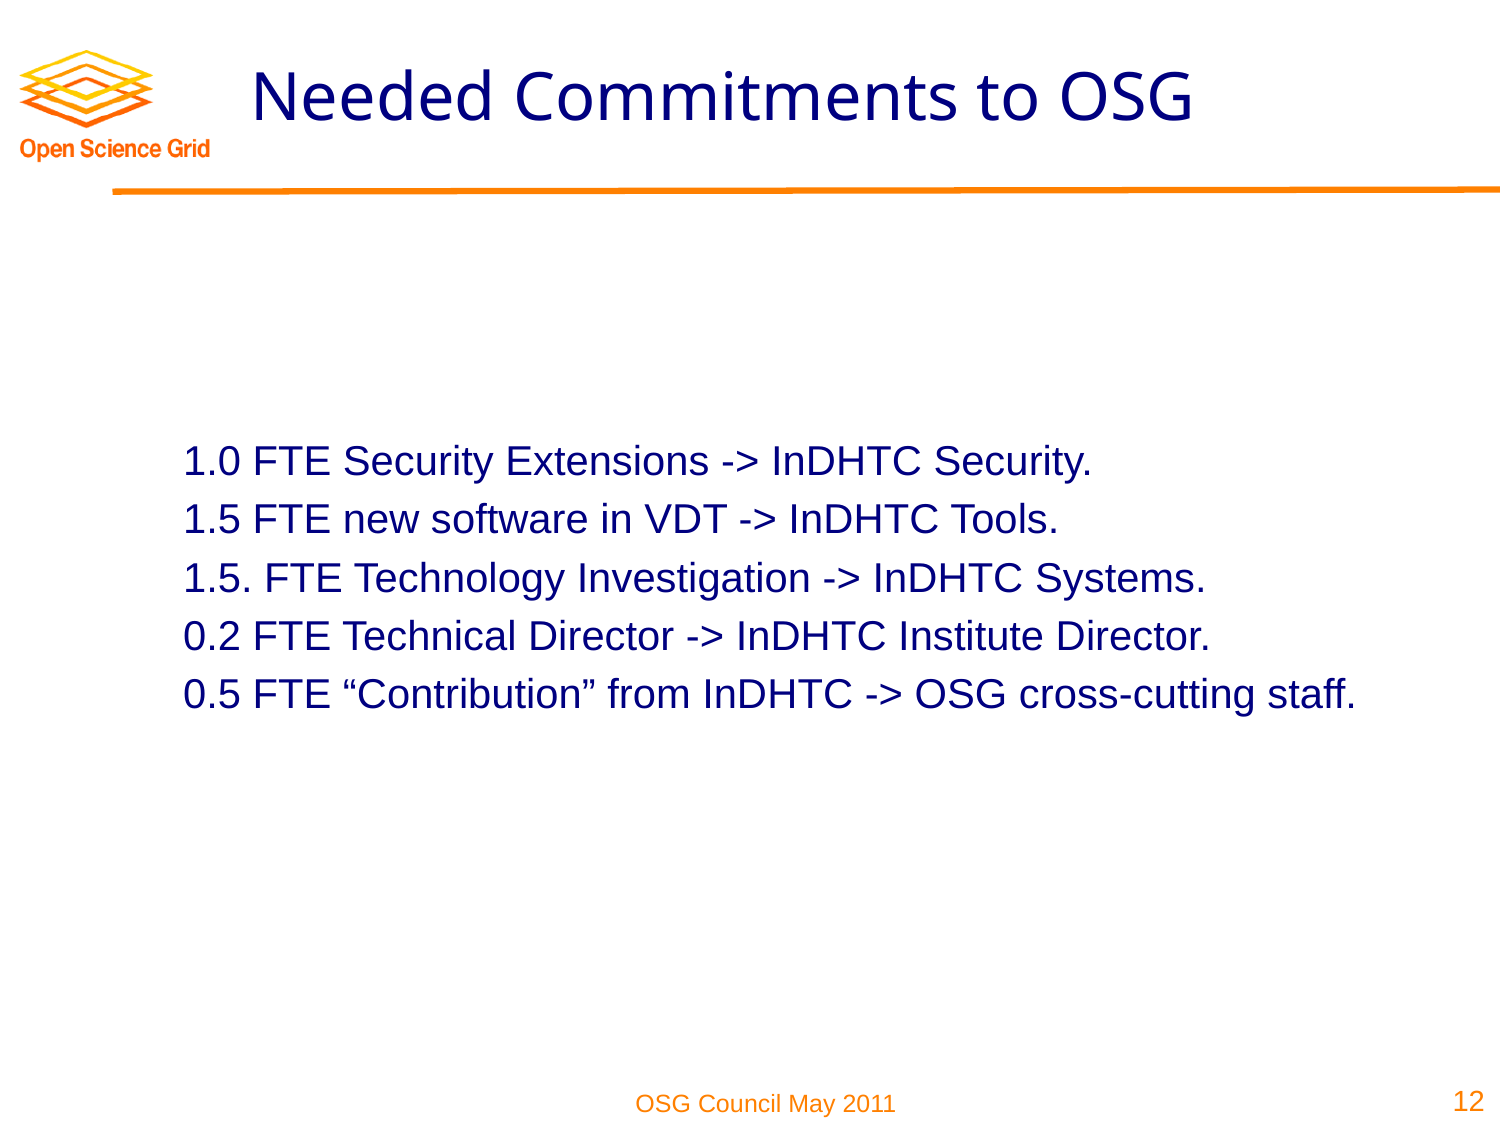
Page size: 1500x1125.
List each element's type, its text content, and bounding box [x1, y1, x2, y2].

title Needed Commitments to OSG [112, 0, 1335, 188]
list 1.0 FTE Security Extensions -> InDHTC Security. 1.5 FTE new software in VDT -> InDHTC Tools. 1.5. FTE Technology Investigation -> InDHTC Systems. 0.2 FTE Technical Director -> InDHTC Institute Director. 0.5 FTE “Contribution” from InDHTC -> OSG cross-cutting staff. [92, 367, 1386, 867]
picture [0, 27, 112, 179]
slide_number 12 [1430, 1049, 1500, 1125]
